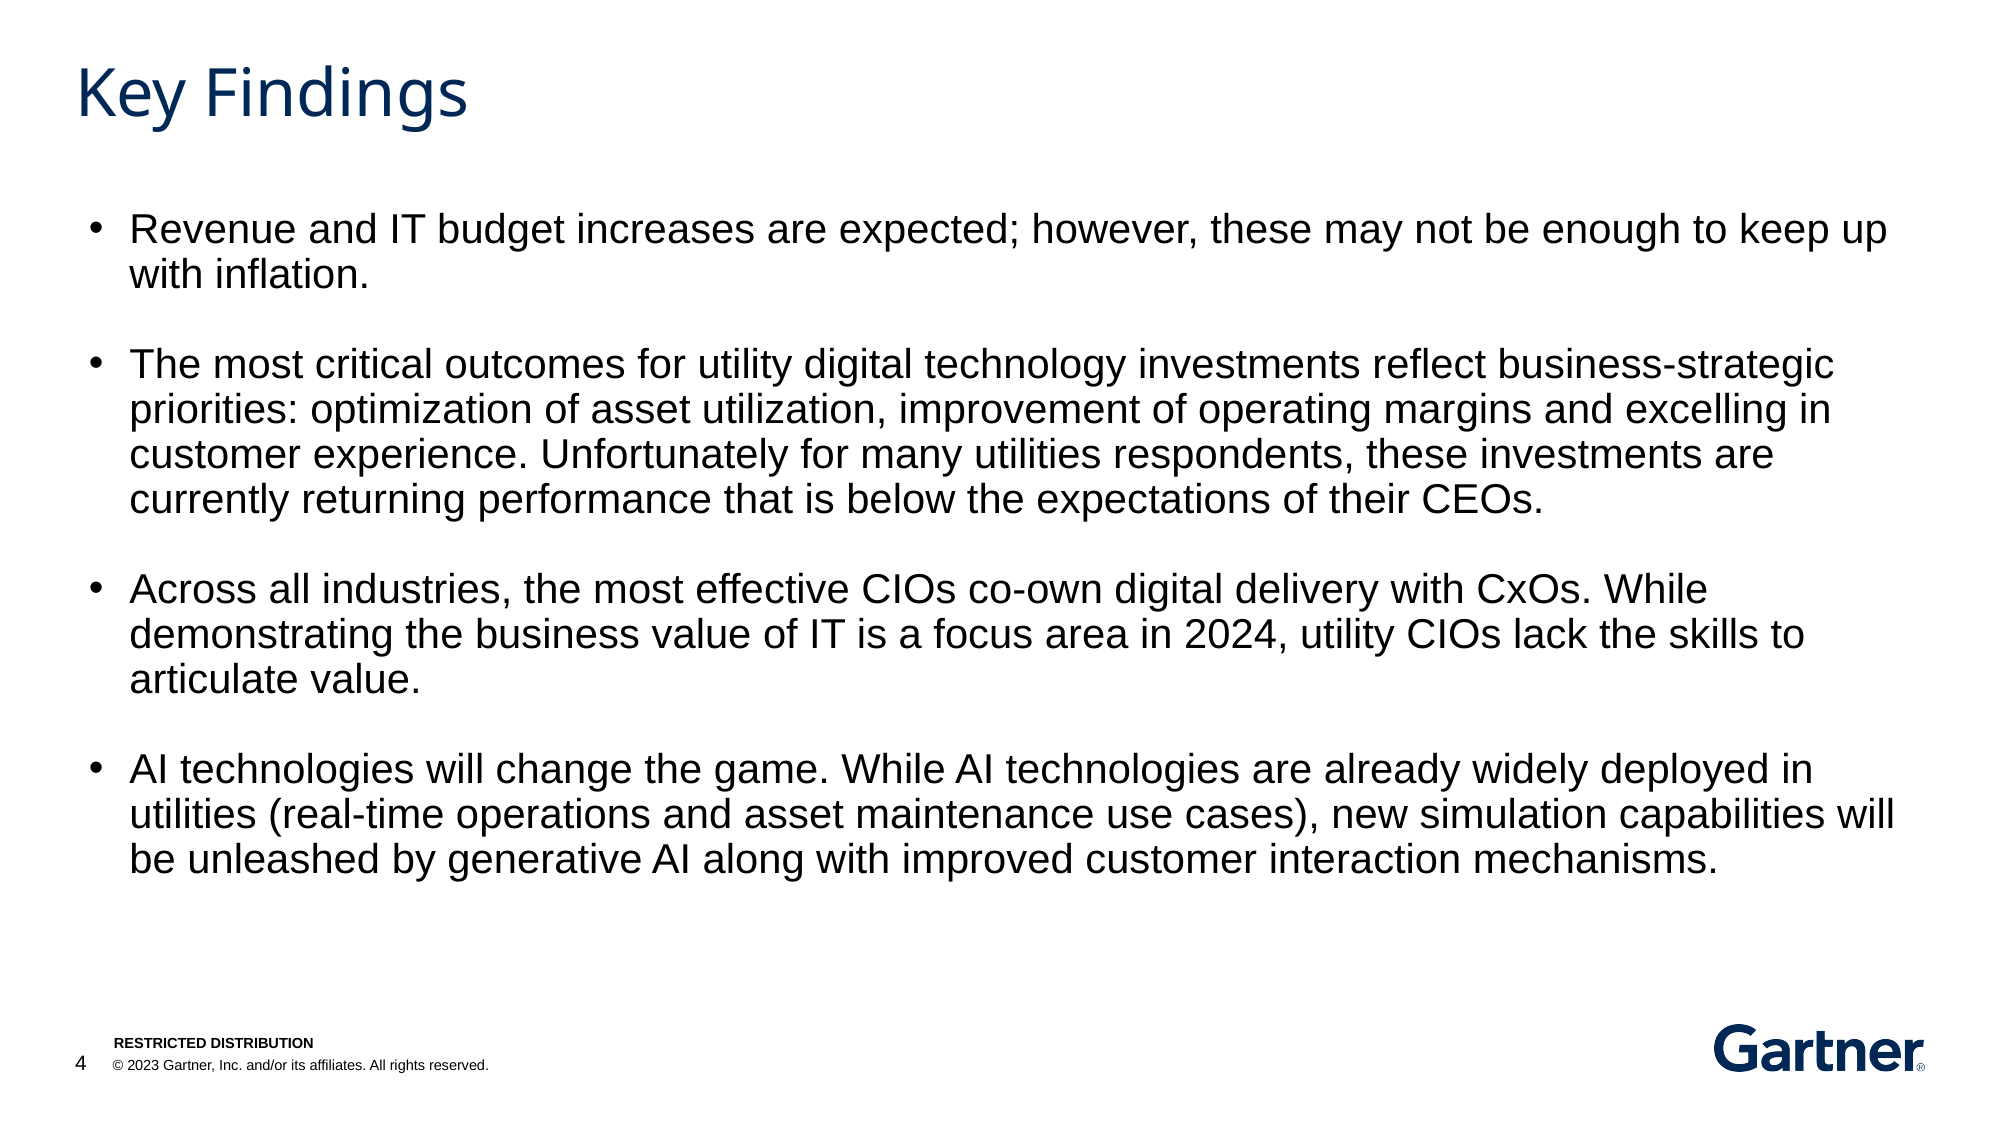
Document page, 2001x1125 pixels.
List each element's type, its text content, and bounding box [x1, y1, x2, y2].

title Key Findings [75, 59, 1925, 134]
picture [1714, 1024, 1925, 1072]
list Revenue and IT budget increases are expected; however, these may not be enough to keep up with inflation. The most critical outcomes for utility digital technology investments reflect business-strategic priorities: optimization of asset utilization, improvement of operating margins and excelling in customer experience. Unfortunately for many utilities respondents, these investments are currently returning performance that is below the expectations of their CEOs. Across all industries, the most effective CIOs co-own digital delivery with CxOs. While demonstrating the business value of IT is a focus area in 2024, utility CIOs lack the skills to articulate value. AI technologies will change the game. While AI technologies are already widely deployed in utilities (real-time operations and asset maintenance use cases), new simulation capabilities will be unleashed by generative AI along with improved customer interaction mechanisms. [89, 207, 1925, 973]
